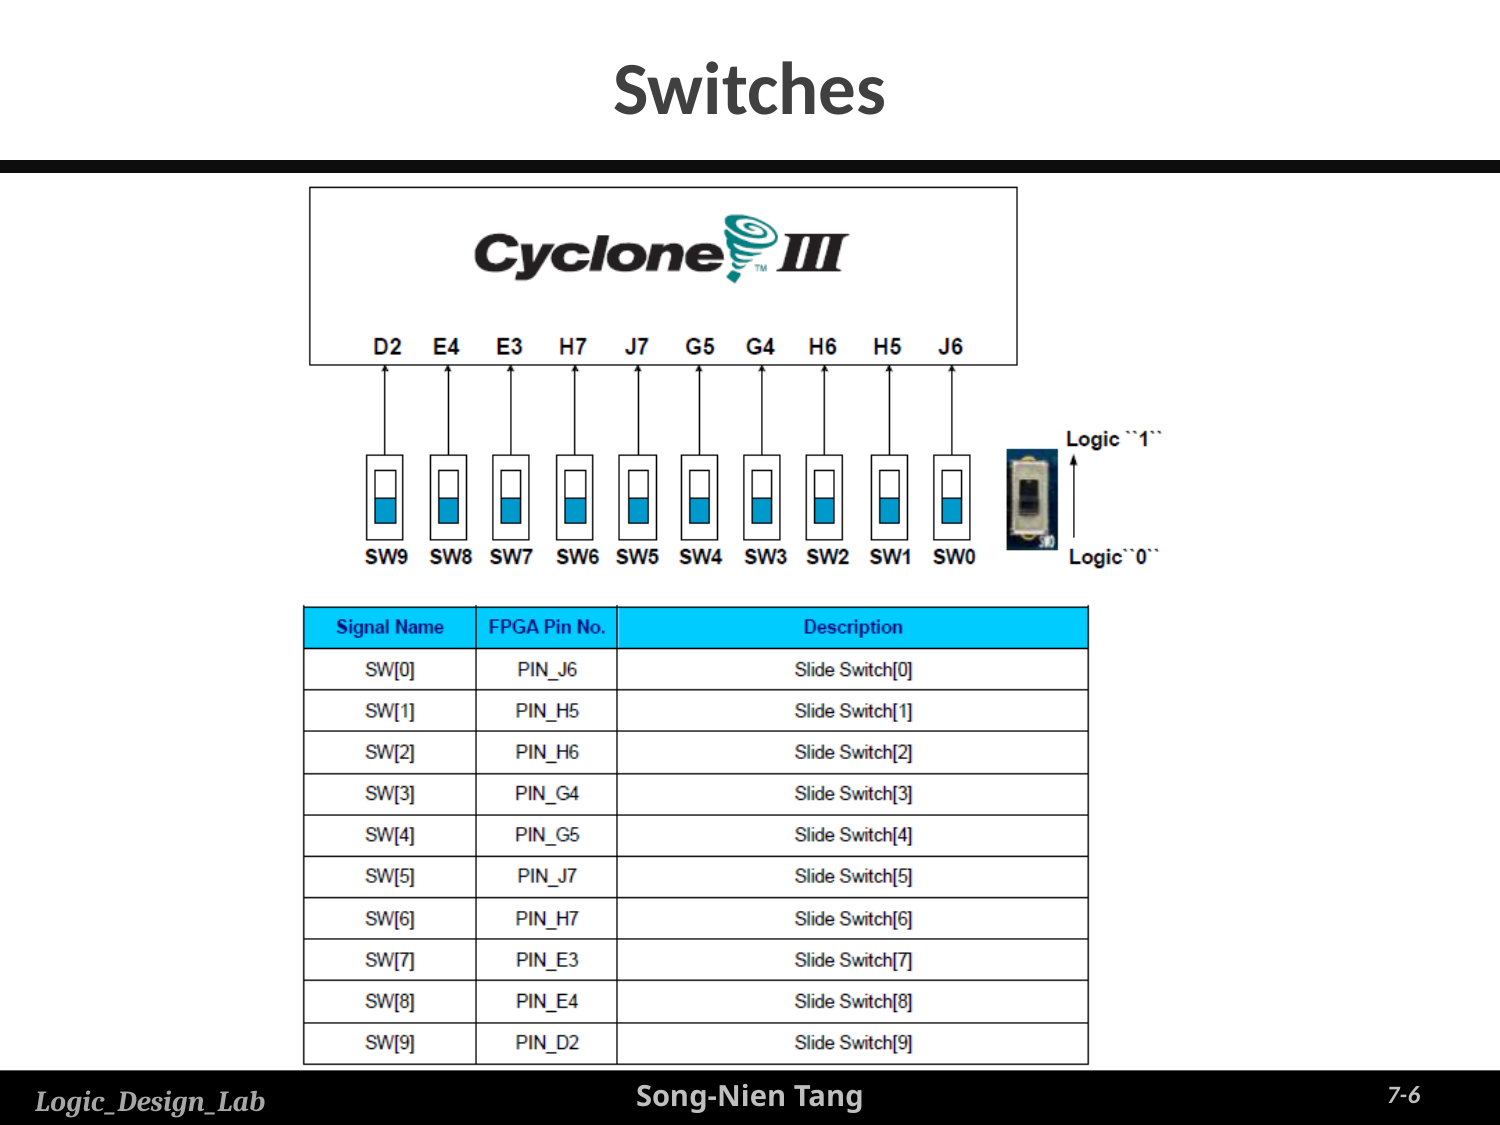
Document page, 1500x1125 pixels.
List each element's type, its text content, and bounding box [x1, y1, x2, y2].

slide_number 7-6 [1085, 1070, 1436, 1118]
picture [299, 600, 1092, 1068]
title Switches [75, 7, 1425, 161]
picture [300, 172, 1176, 574]
